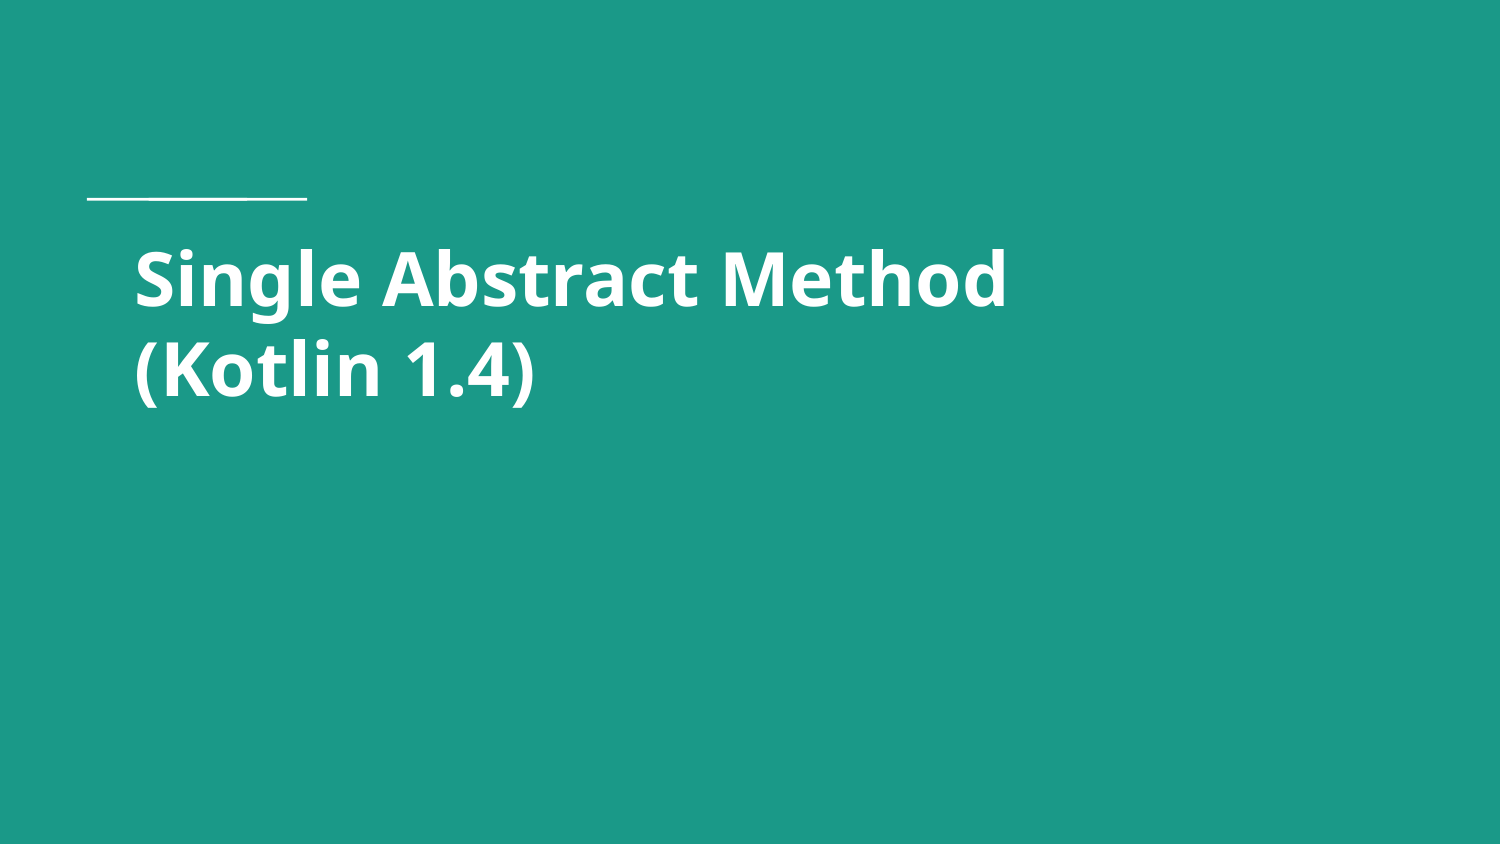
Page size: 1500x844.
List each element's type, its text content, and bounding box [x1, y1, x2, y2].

title Single Abstract Method (Kotlin 1.4) [119, 216, 1381, 466]
